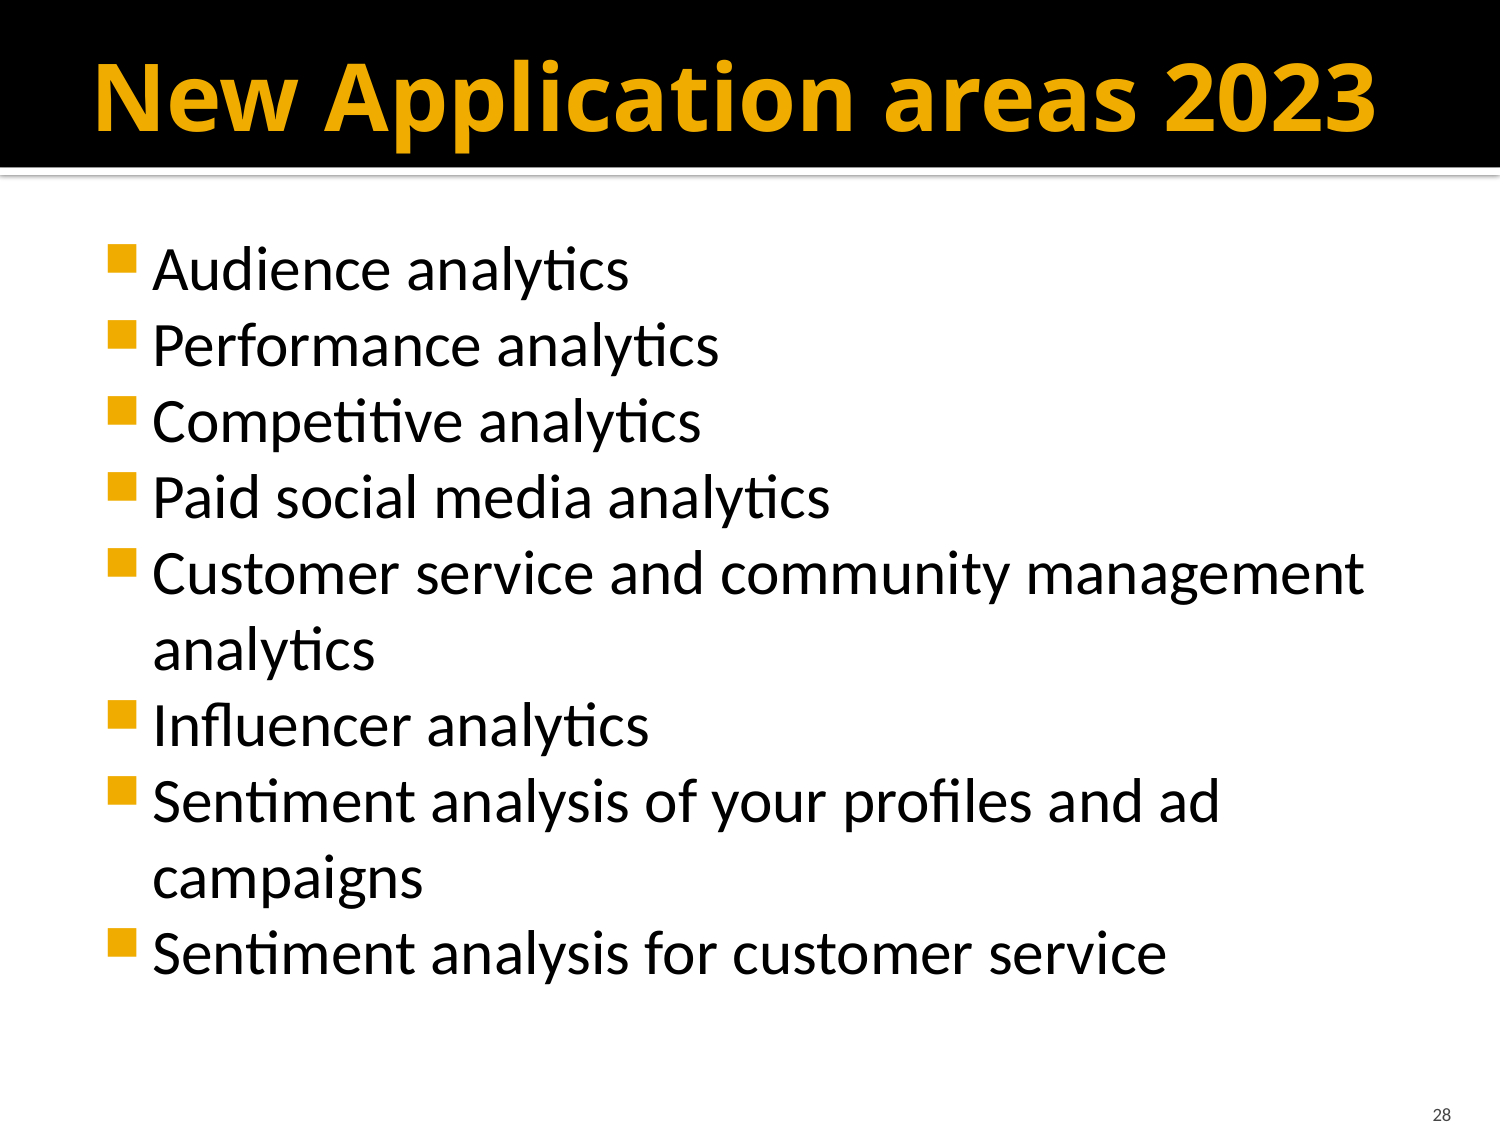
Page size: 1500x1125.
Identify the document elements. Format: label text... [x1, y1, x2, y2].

list Audience analytics Performance analytics Competitive analytics Paid social media analytics Customer service and community management analytics Influencer analytics Sentiment analysis of your profiles and ad campaigns Sentiment analysis for customer service [75, 212, 1425, 1075]
title New Application areas 2023 [75, 12, 1425, 175]
slide_number 28 [1345, 1080, 1467, 1125]
